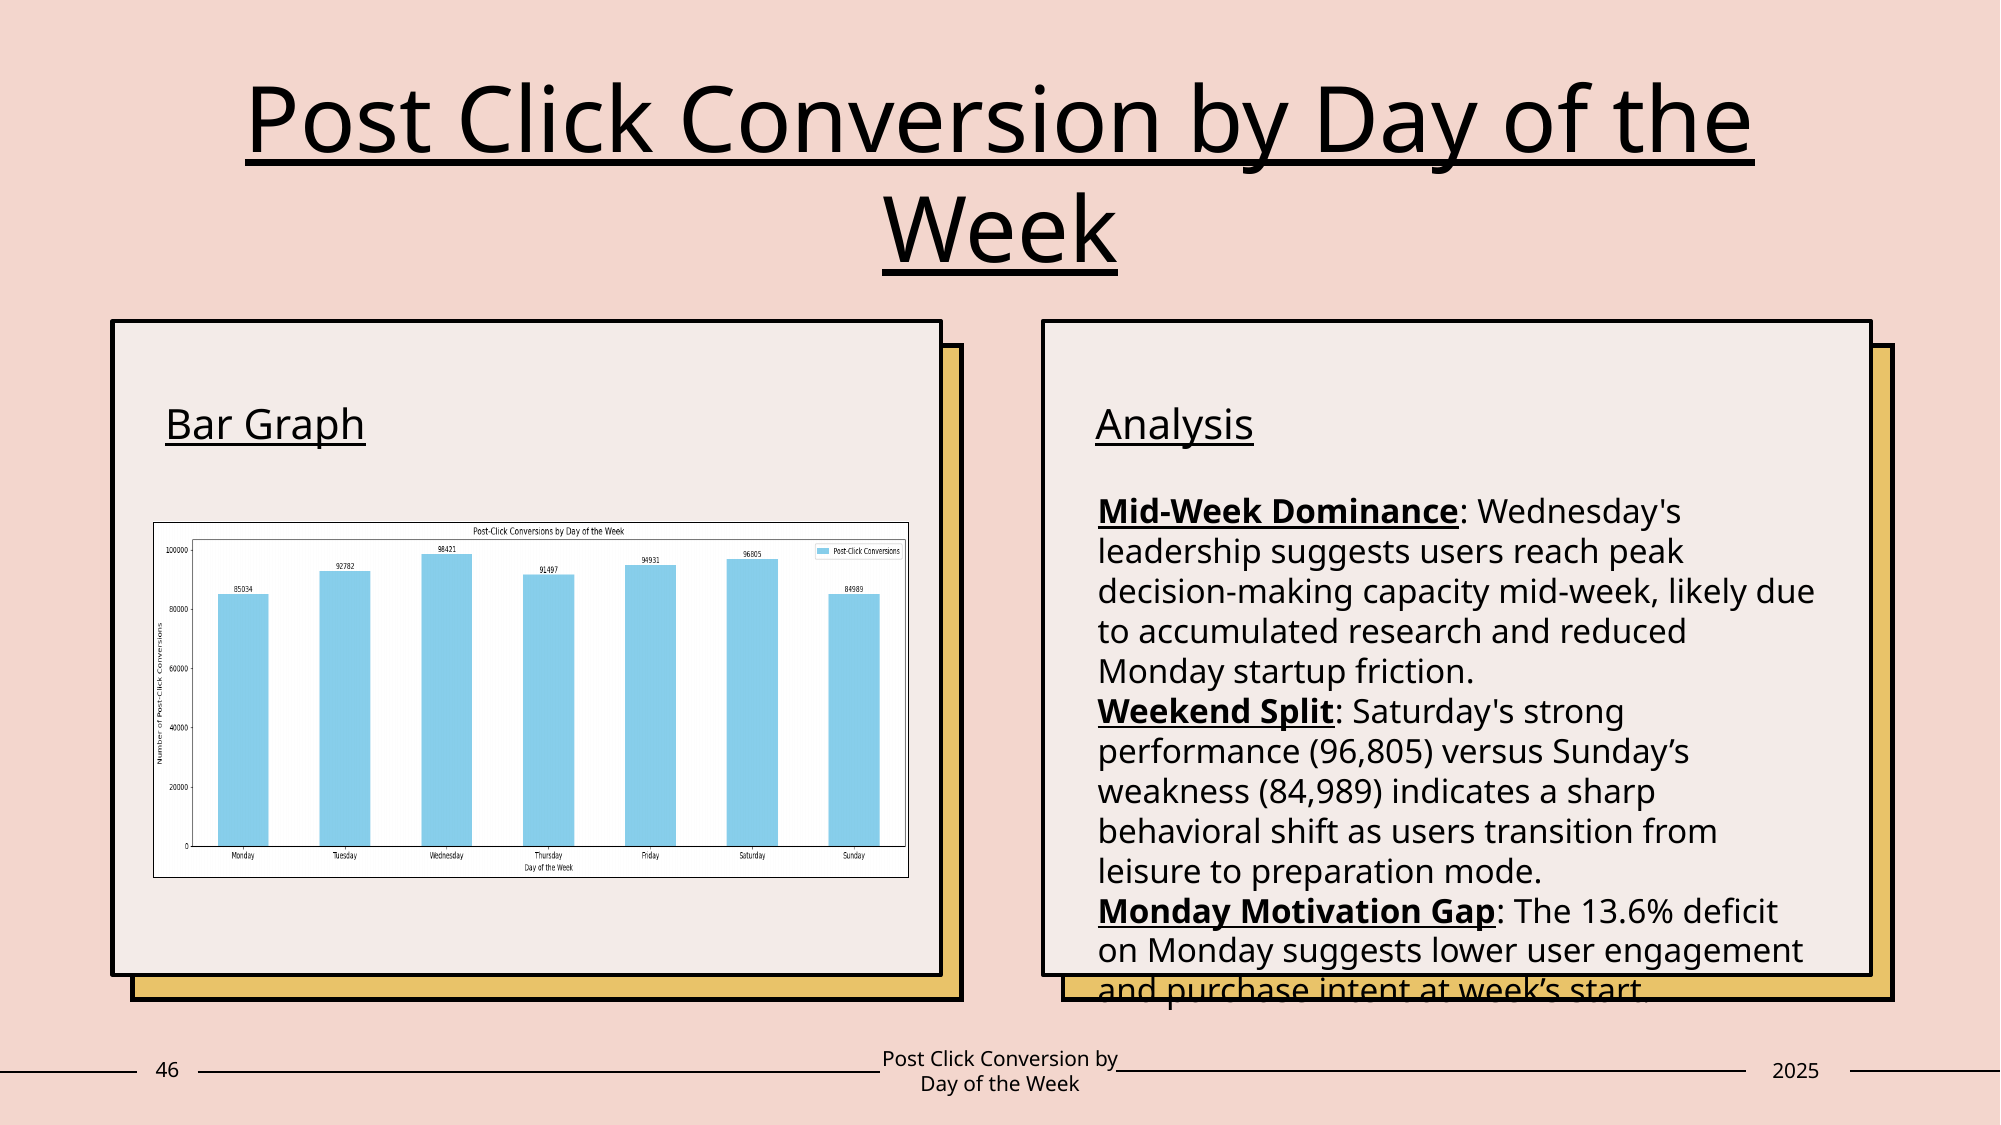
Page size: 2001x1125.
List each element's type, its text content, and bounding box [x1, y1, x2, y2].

slide_number 46 [137, 1050, 198, 1091]
title Post Click Conversion by Day of the Week [110, 53, 1890, 220]
list Bar Graph [110, 319, 943, 977]
list Mid-Week Dominance: Wednesday's leadership suggests users reach peak decision-making capacity mid-week, likely due to accumulated research and reduced Monday startup friction. Weekend Split: Saturday's strong performance (96,805) versus Sunday’s weakness (84,989) indicates a sharp behavioral shift as users transition from leisure to preparation mode. Monday Motivation Gap: The 13.6% deficit on Monday suggests lower user engagement and purchase intent at week’s start. [1082, 483, 1839, 940]
list Analysis [1041, 319, 1873, 977]
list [153, 521, 909, 878]
footer Post Click Conversion by Day of the Week [879, 1050, 1120, 1091]
slide_number 2025 [1743, 1050, 1849, 1091]
